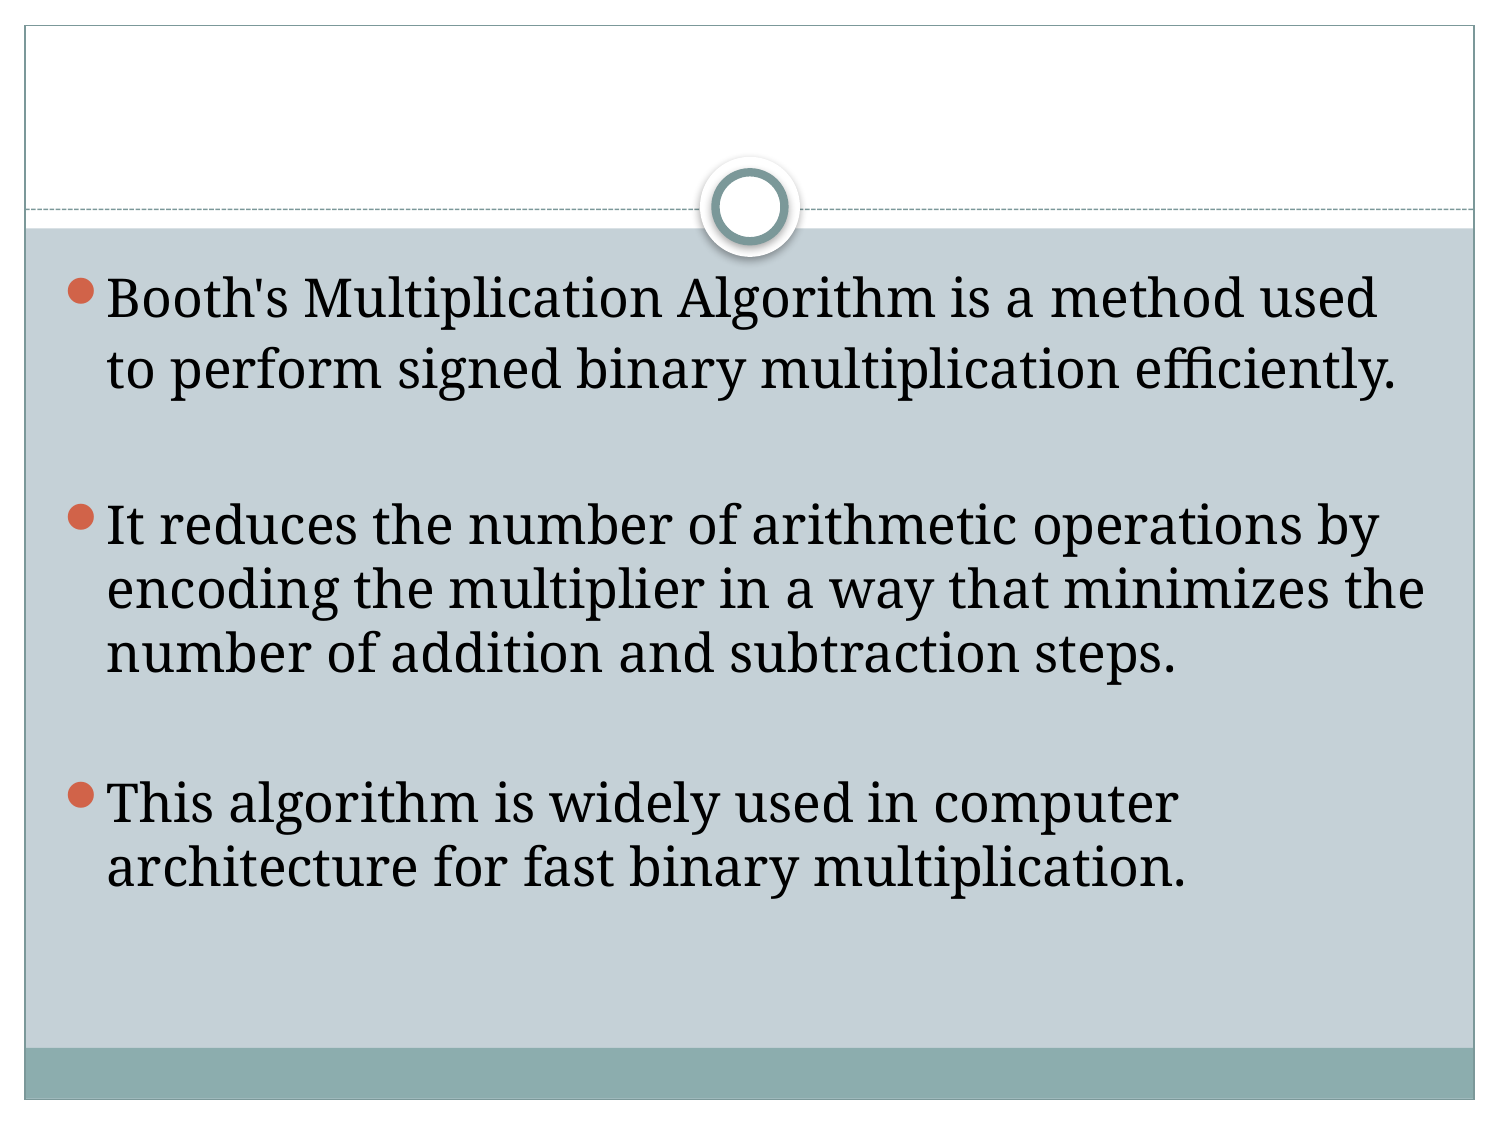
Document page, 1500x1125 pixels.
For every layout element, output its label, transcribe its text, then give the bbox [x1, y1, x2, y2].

list Booth's Multiplication Algorithm is a method used to perform signed binary multiplication efficiently. ﻿﻿It reduces the number of arithmetic operations by encoding the multiplier in a way that minimizes the number of addition and subtraction steps. ﻿﻿This algorithm is widely used in computer architecture for fast binary multiplication. [49, 250, 1445, 1001]
